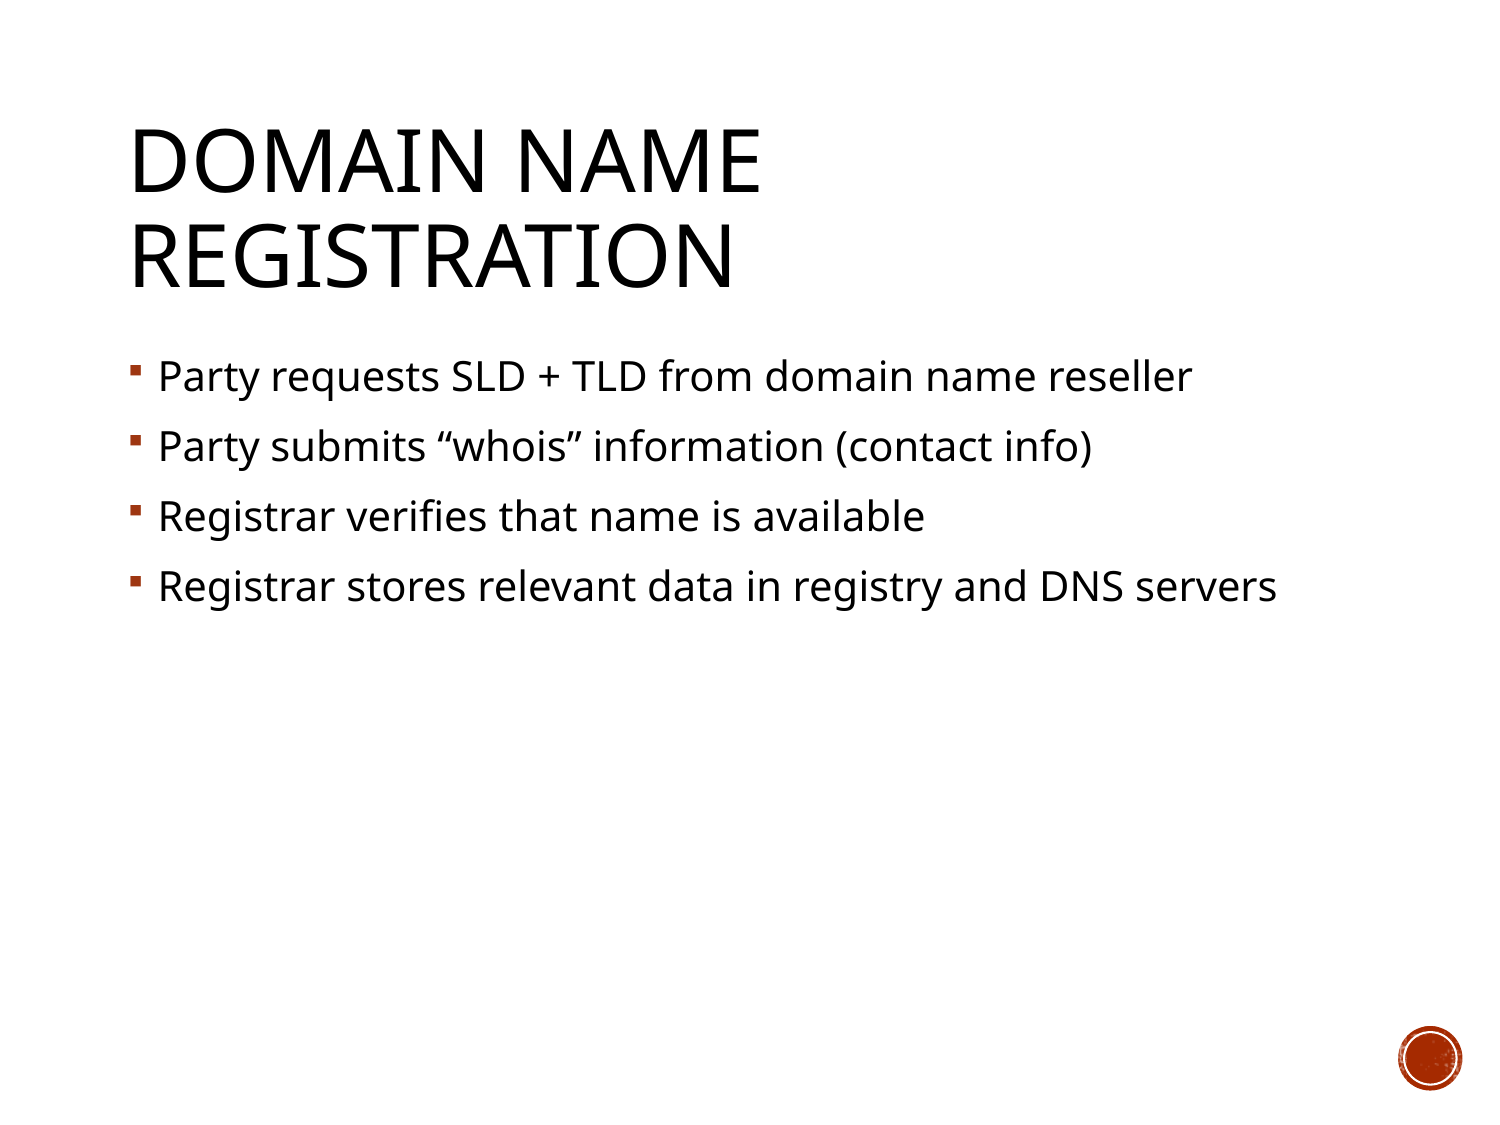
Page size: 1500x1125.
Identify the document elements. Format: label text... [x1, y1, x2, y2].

list Party requests SLD + TLD from domain name reseller Party submits “whois” information (contact info) Registrar verifies that name is available Registrar stores relevant data in registry and DNS servers [112, 348, 1388, 1013]
title Domain Name Registration [112, 79, 1388, 344]
